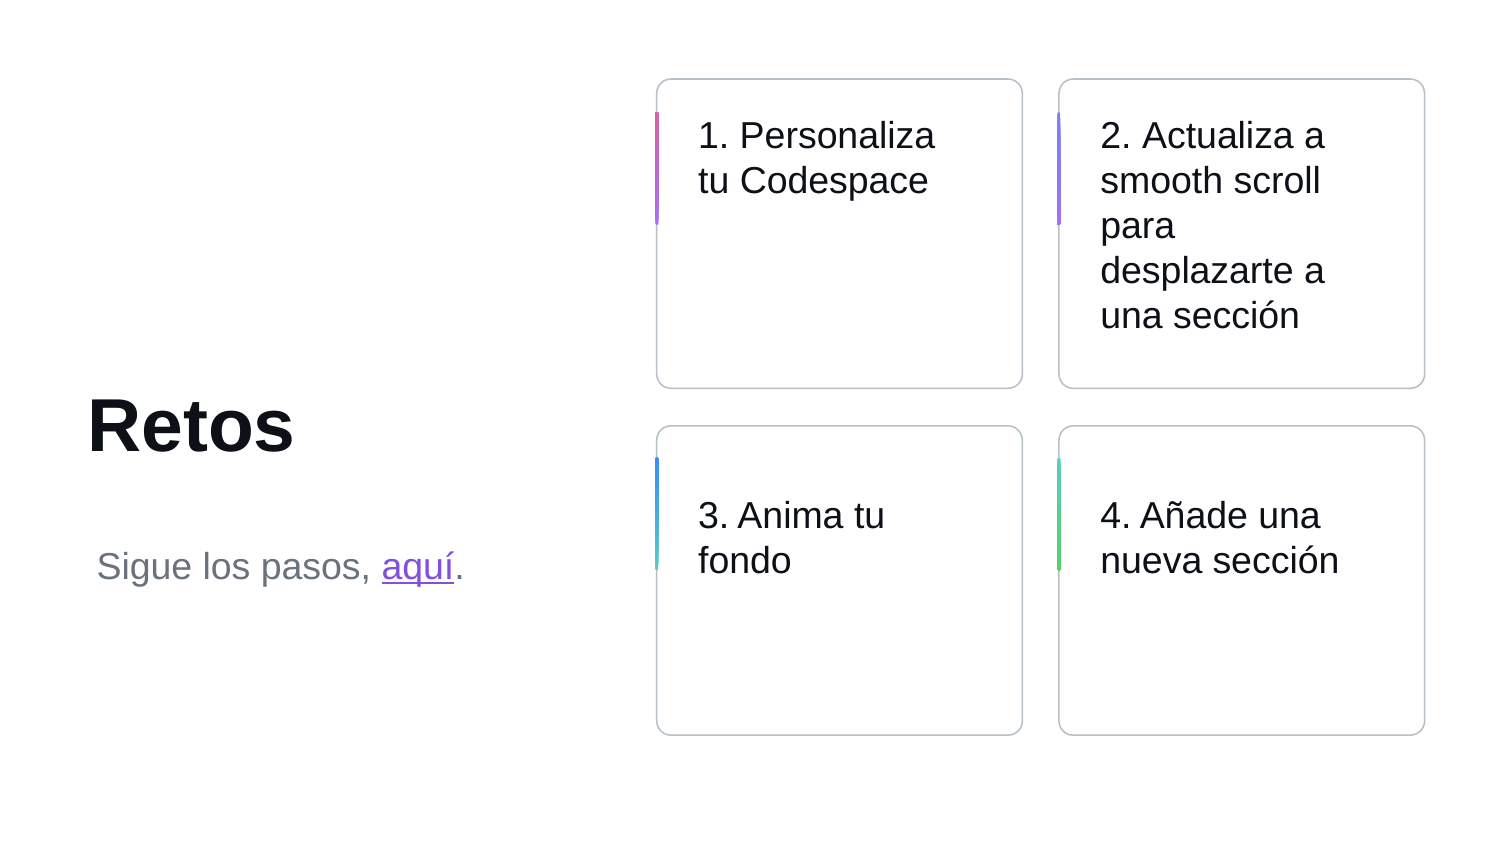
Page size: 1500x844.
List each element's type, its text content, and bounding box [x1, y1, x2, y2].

subtitle 4. Añade una nueva sección [1085, 457, 1374, 597]
subtitle 1. Personaliza tu Codespace [683, 95, 971, 181]
title Retos [81, 350, 566, 494]
subtitle Sigue los pasos, aquí. [81, 527, 484, 614]
subtitle 2. Actualiza a smooth scroll para desplazarte a una sección [1085, 95, 1374, 290]
subtitle 3. Anima tu fondo [683, 457, 971, 597]
